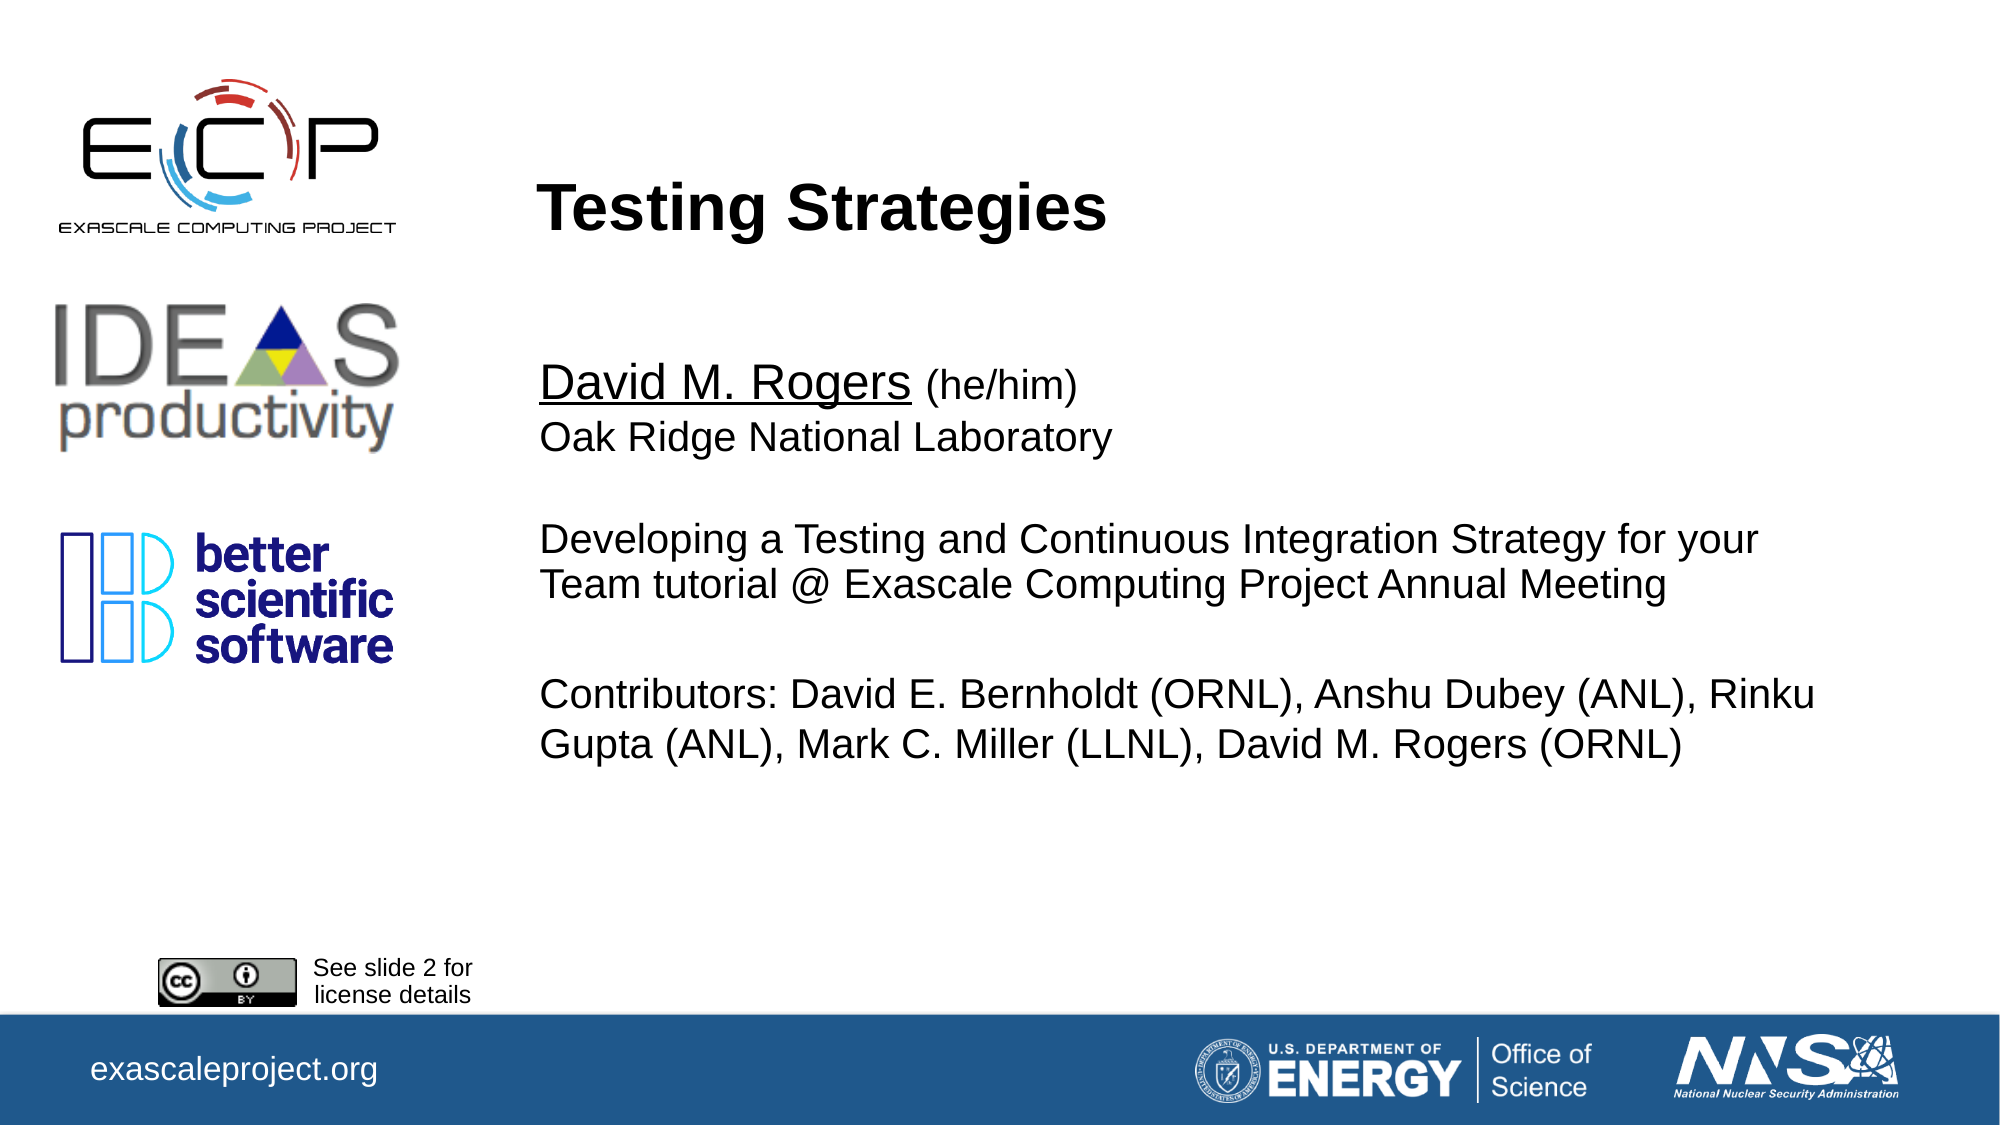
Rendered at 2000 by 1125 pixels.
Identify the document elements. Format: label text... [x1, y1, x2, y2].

picture [54, 523, 401, 672]
picture [54, 303, 401, 454]
picture [1673, 1034, 1899, 1106]
picture [158, 958, 297, 1007]
picture [59, 79, 396, 233]
subtitle David M. Rogers (he/him) Oak Ridge National Laboratory Developing a Testing and Continuous Integration Strategy for your Team tutorial @ Exascale Computing Project Annual Meeting Contributors: David E. Bernholdt (ORNL), Anshu Dubey (ANL), Rinku Gupta (ANL), Mark C. Miller (LLNL), David M. Rogers (ORNL) [521, 341, 1882, 811]
title Testing Strategies [521, 82, 1882, 252]
picture [1195, 1037, 1592, 1103]
